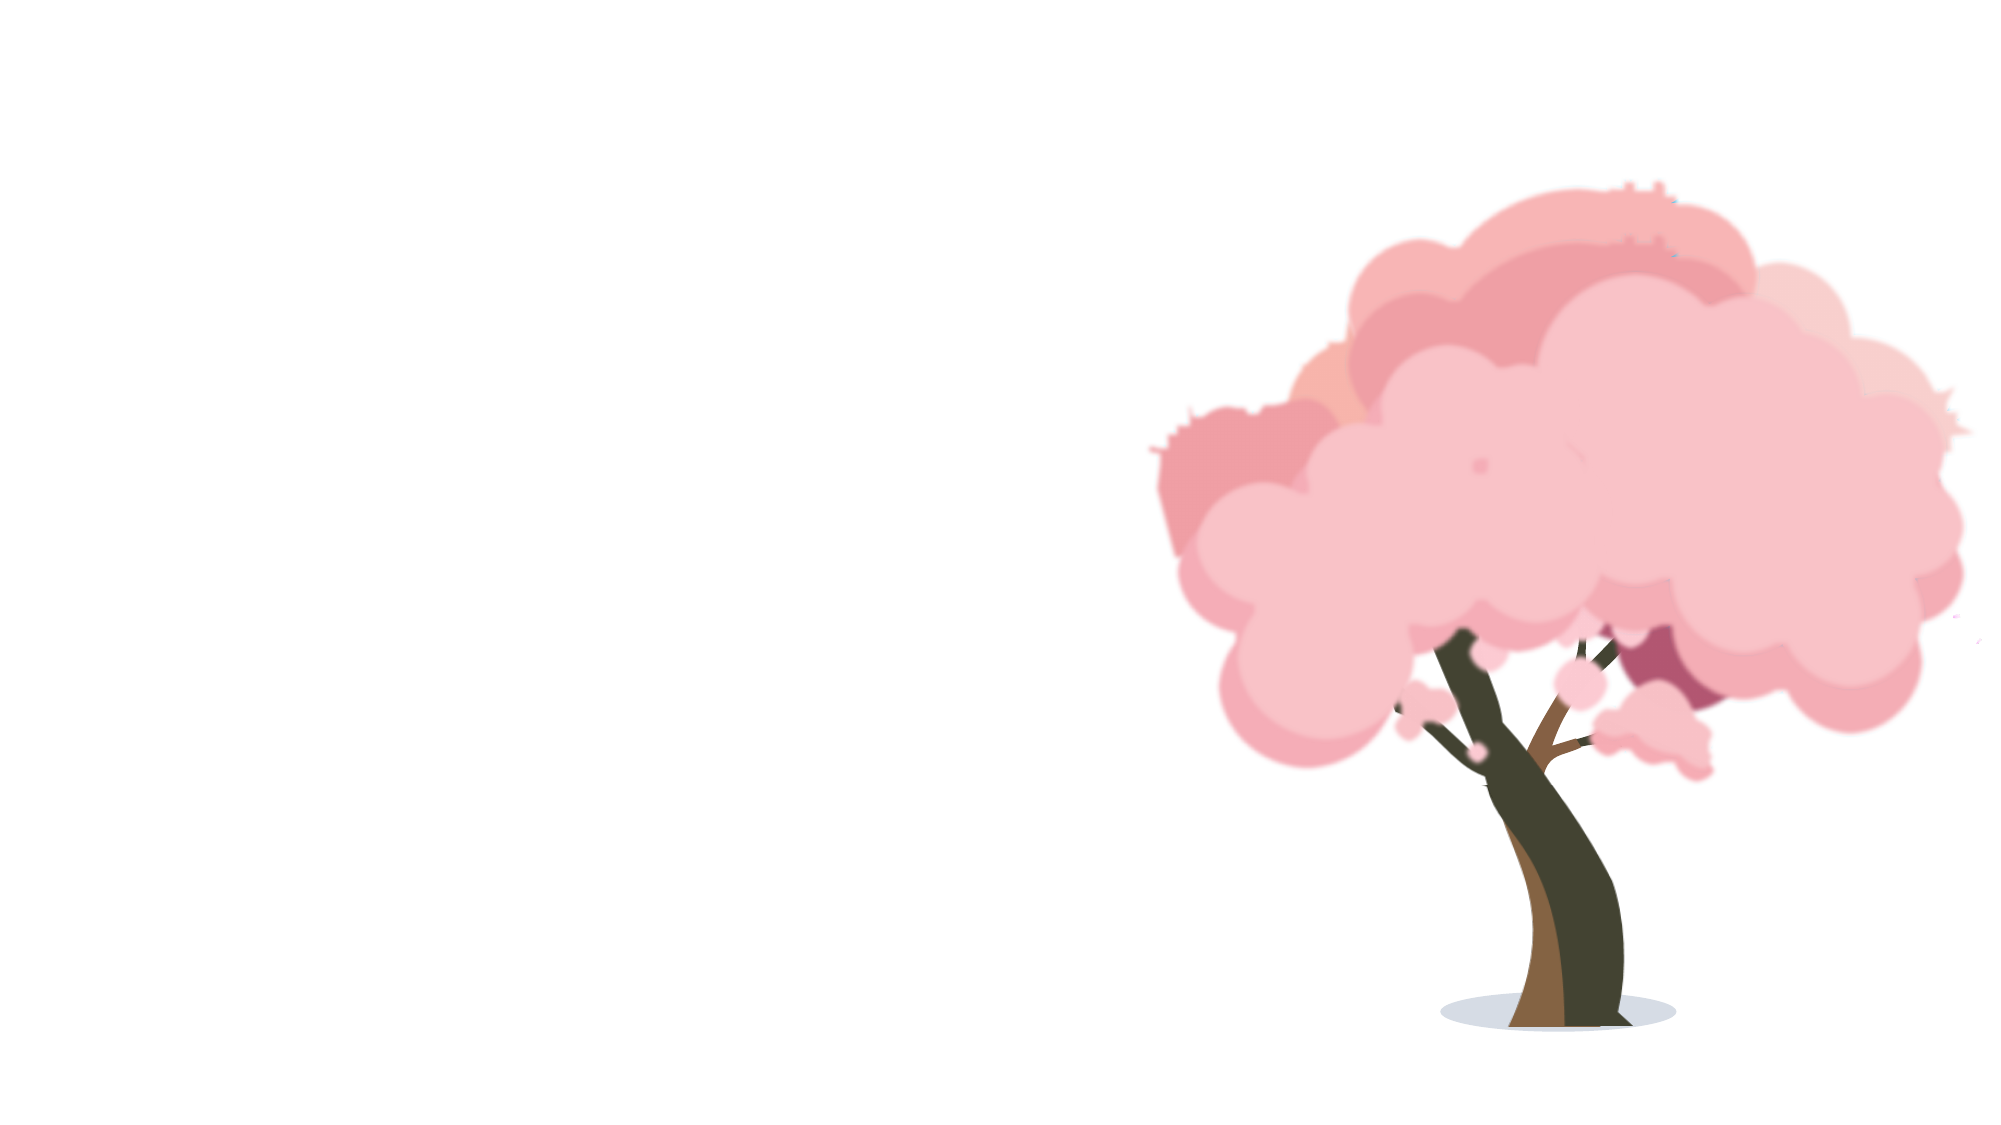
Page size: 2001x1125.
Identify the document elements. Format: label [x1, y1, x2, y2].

text_box [1122, 300, 1928, 1125]
text_box [1037, 171, 1996, 1125]
